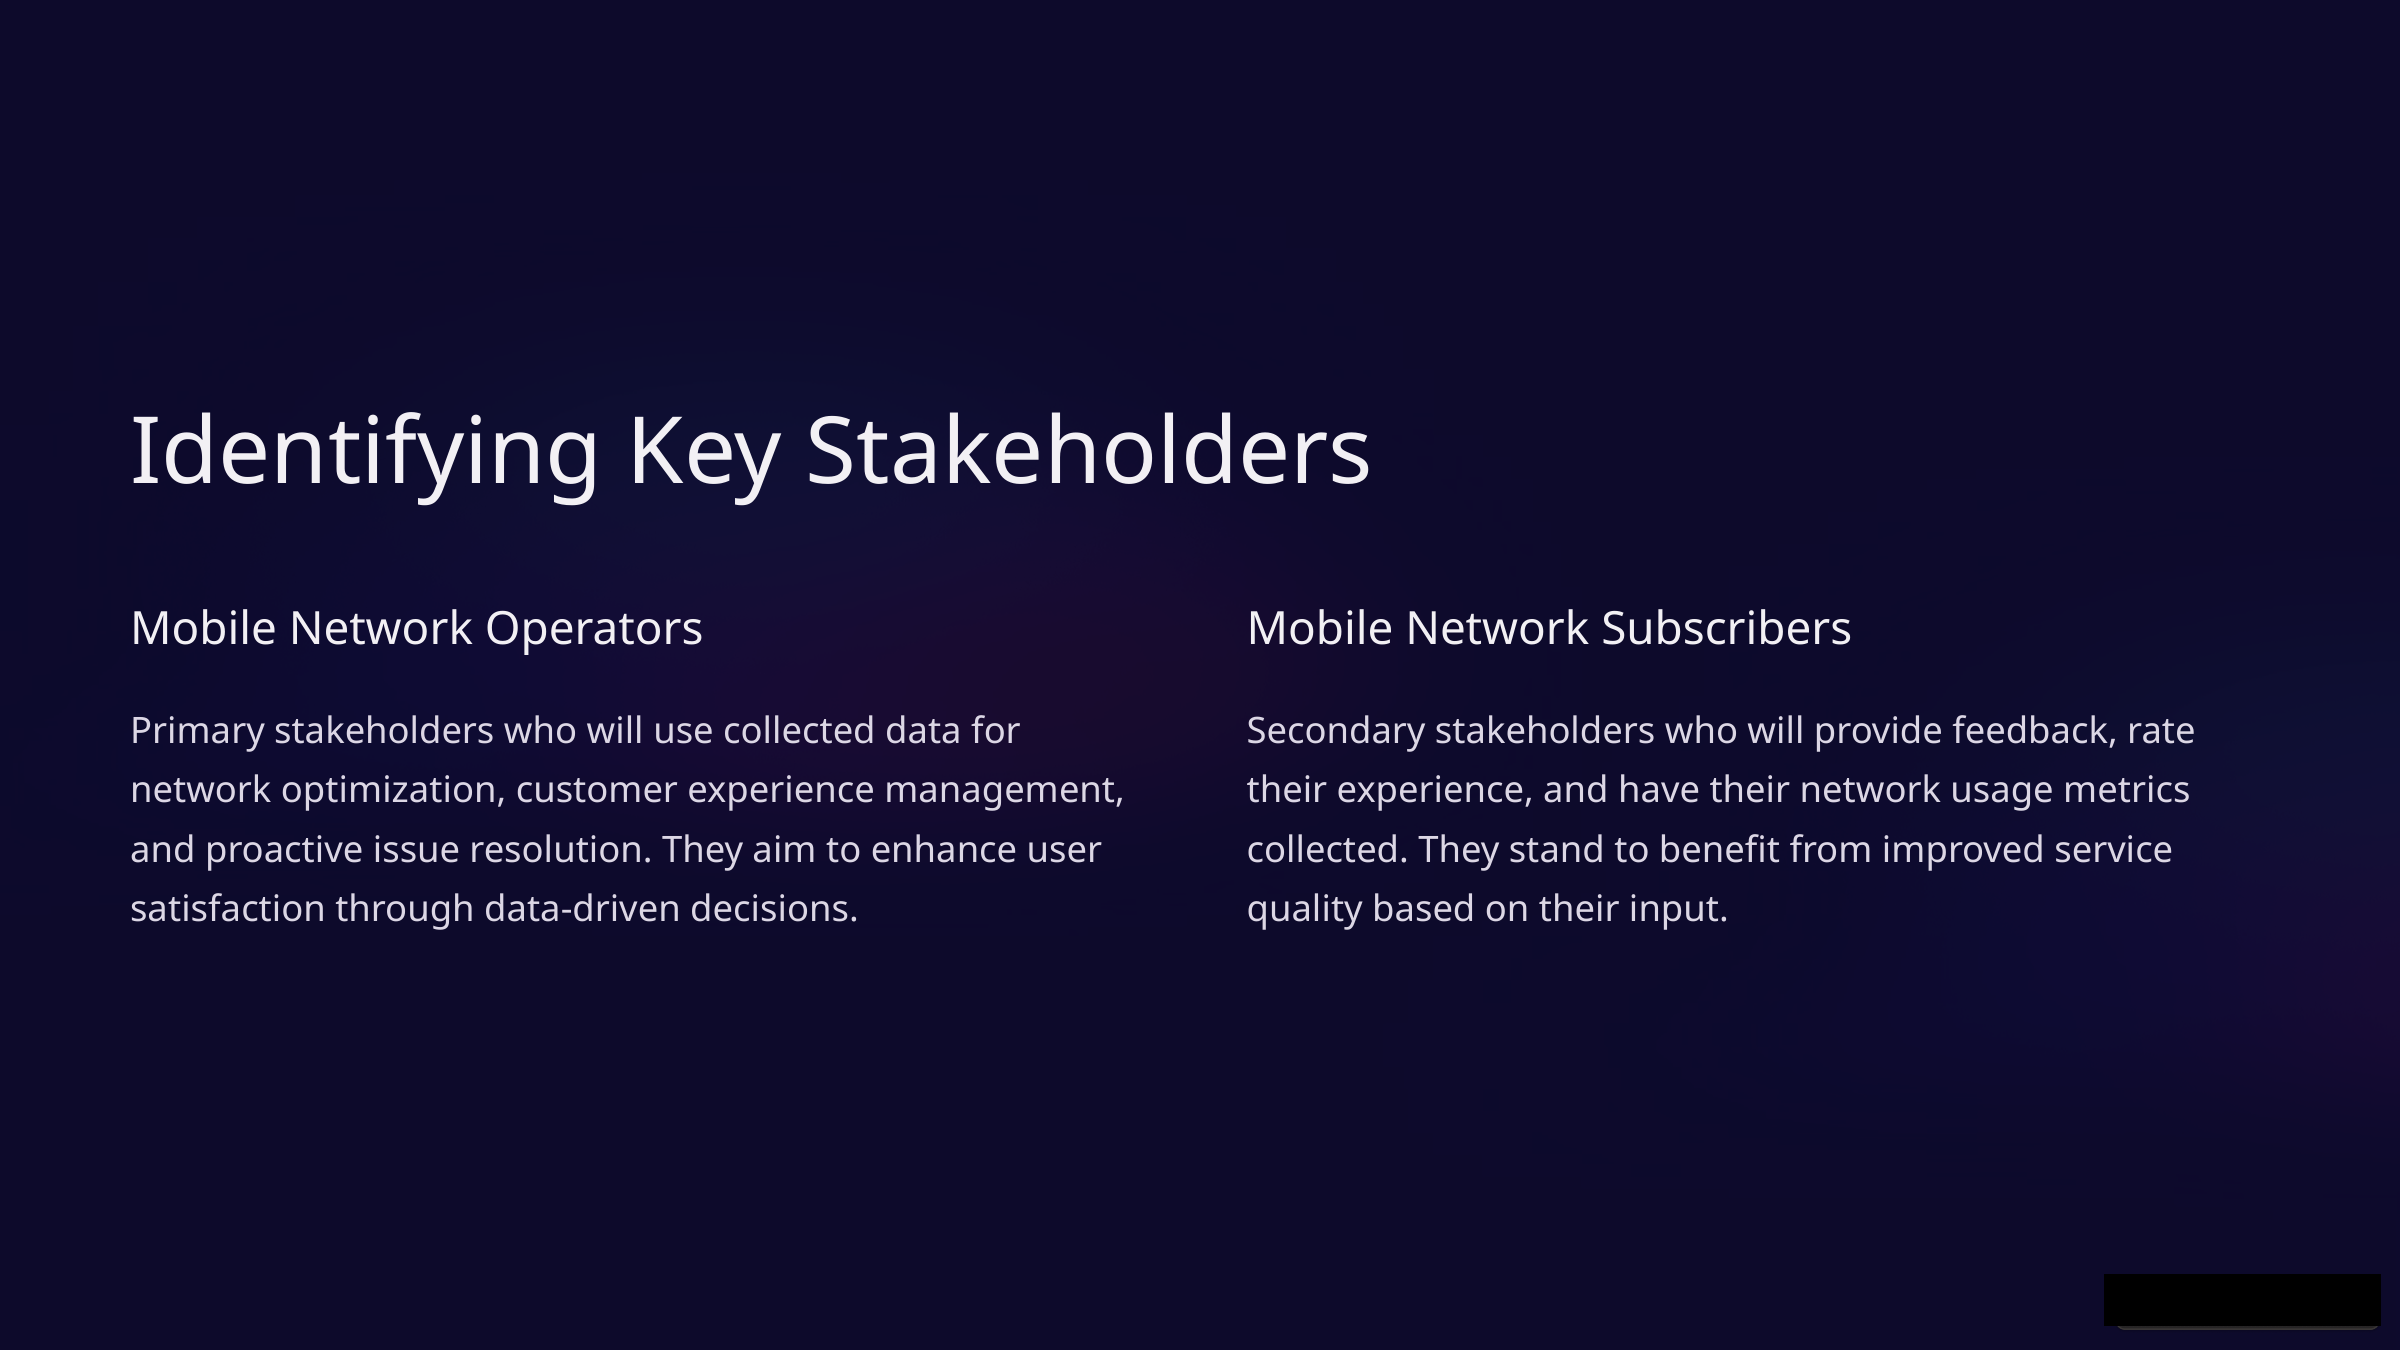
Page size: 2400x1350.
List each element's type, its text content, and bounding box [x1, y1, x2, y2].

text_box [2104, 1274, 2381, 1326]
text_box Primary stakeholders who will use collected data for network optimization, customer experience management, and proactive issue resolution. They aim to enhance user satisfaction through data-driven decisions. [130, 691, 1155, 930]
text_box Secondary stakeholders who will provide feedback, rate their experience, and have their network usage metrics collected. They stand to benefit from improved service quality based on their input. [1246, 691, 2271, 930]
picture [2106, 1271, 2389, 1339]
text_box Mobile Network Operators [130, 596, 744, 655]
text_box Identifying Key Stakeholders [130, 386, 1461, 504]
text_box Mobile Network Subscribers [1246, 596, 1901, 655]
